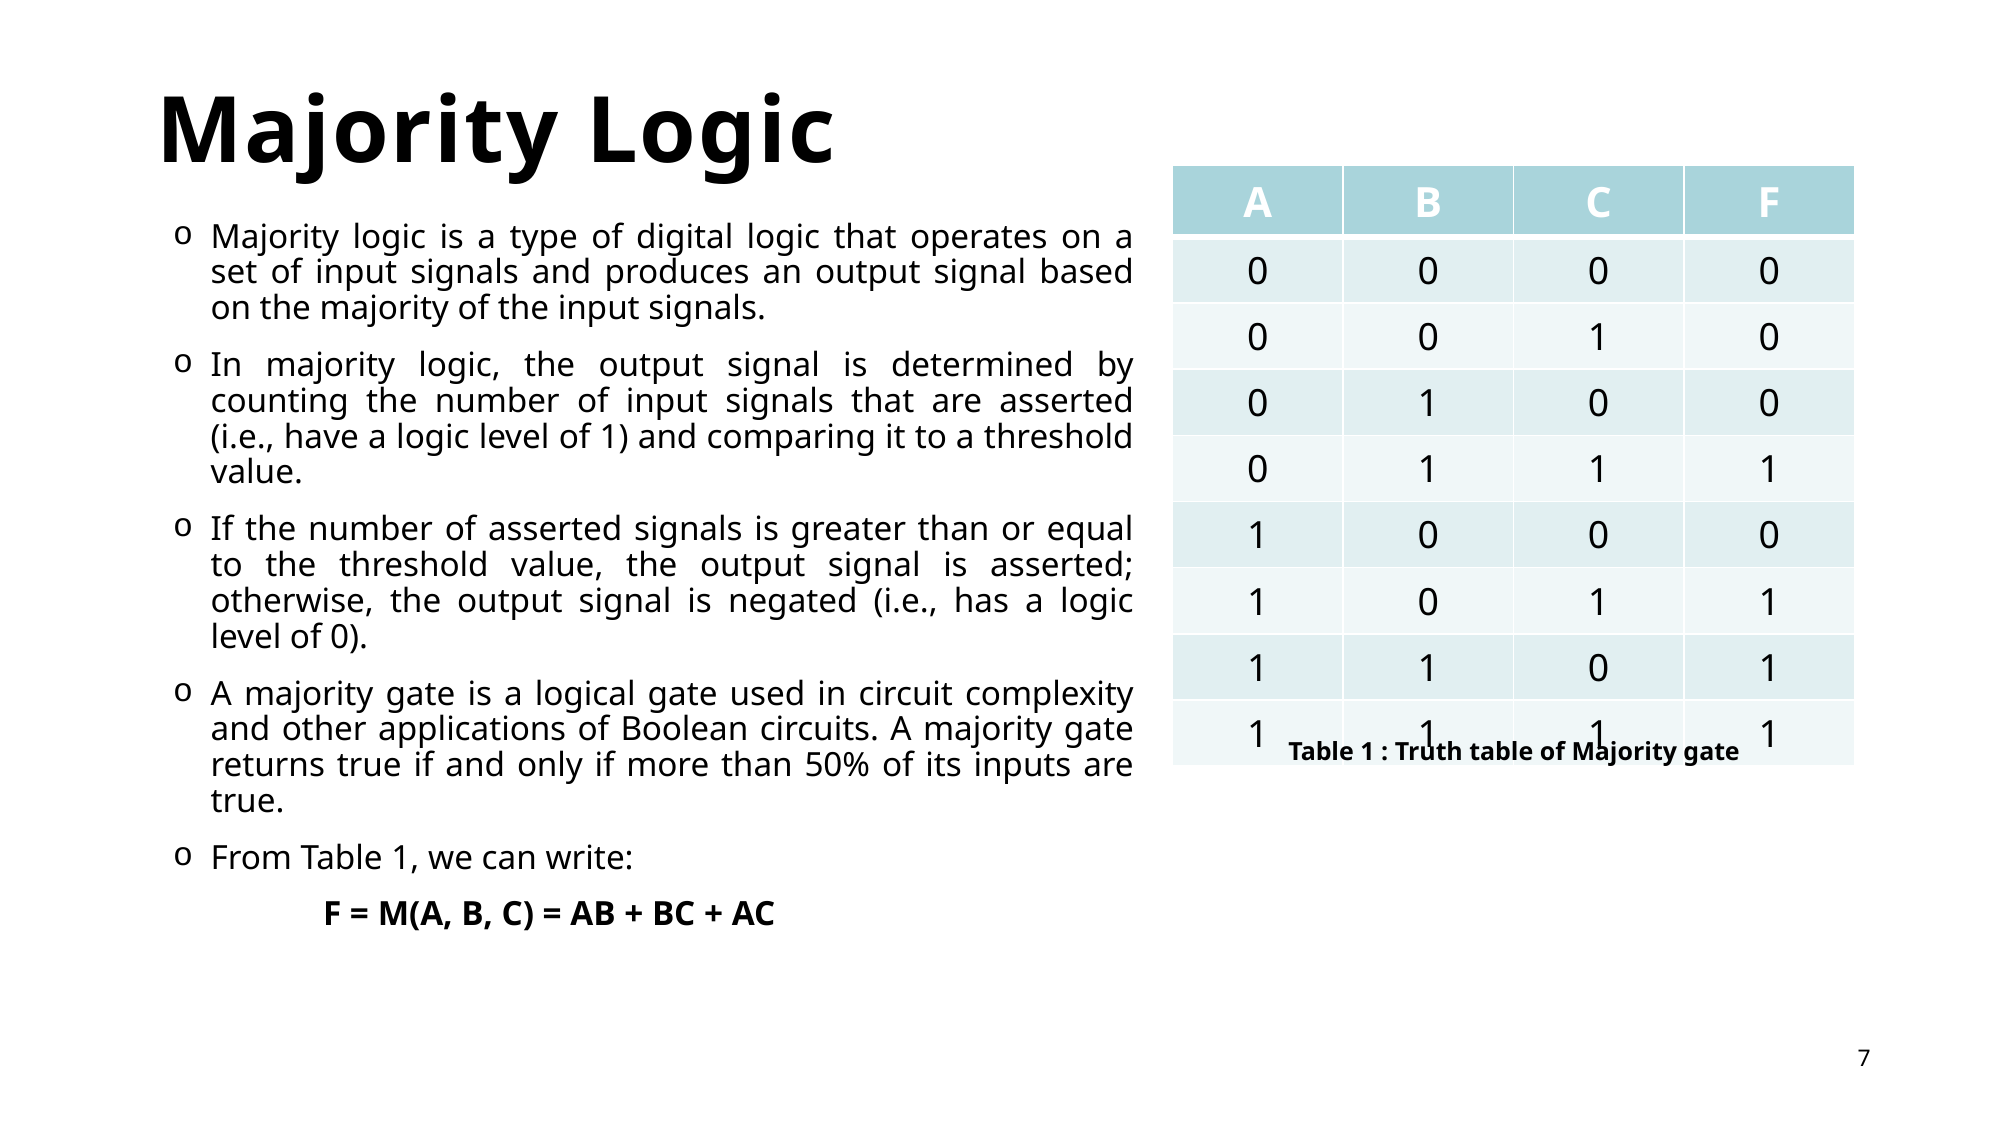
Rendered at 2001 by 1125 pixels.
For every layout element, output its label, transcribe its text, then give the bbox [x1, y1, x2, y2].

table_cell 0 [1344, 304, 1513, 368]
table_cell 1 [1344, 436, 1513, 501]
table_cell 0 [1173, 436, 1342, 501]
text_box Table 1 : Truth table of Majority gate [1243, 732, 1785, 774]
table_cell 0 [1514, 370, 1683, 435]
table_cell 0 [1344, 568, 1513, 633]
table_cell 1 [1685, 701, 1854, 765]
table_cell 1 [1173, 502, 1342, 567]
table_header B [1344, 166, 1513, 234]
table_cell 1 [1685, 635, 1854, 699]
table_cell 1 [1173, 701, 1342, 765]
table_cell 1 [1344, 635, 1513, 699]
table_cell 0 [1173, 304, 1342, 368]
table_cell 0 [1685, 304, 1854, 368]
table_cell 1 [1514, 701, 1683, 732]
table_header F [1685, 166, 1854, 234]
table_cell 0 [1514, 635, 1683, 699]
table_cell 1 [1514, 436, 1683, 501]
slide_number 7 [1857, 1043, 1944, 1084]
table_cell 1 [1344, 370, 1513, 435]
table_cell 1 [1344, 701, 1513, 732]
table_cell 0 [1514, 502, 1683, 567]
table_cell 1 [1514, 304, 1683, 368]
table_cell 0 [1344, 240, 1513, 302]
table_cell 1 [1685, 568, 1854, 633]
table_cell 0 [1685, 370, 1854, 435]
table_header A [1173, 166, 1342, 234]
table_cell 0 [1685, 502, 1854, 567]
table_cell 0 [1514, 240, 1683, 302]
table_cell 1 [1173, 568, 1342, 633]
table_header C [1514, 166, 1683, 234]
table_cell 0 [1685, 240, 1854, 302]
table_cell 1 [1514, 568, 1683, 633]
table_cell 0 [1173, 370, 1342, 435]
title Majority Logic [156, 82, 1855, 183]
table_cell 1 [1685, 436, 1854, 501]
table_cell 1 [1173, 635, 1342, 699]
list Majority logic is a type of digital logic that operates on a set of input signals and produces an output signal based on the majority of the input signals. In majority logic, the output signal is determined by counting the number of input signals that are asserted (i.e., have a logic level of 1) and comparing it to a threshold value. If the number of asserted signals is greater than or equal to the threshold value, the output signal is asserted; otherwise, the output signal is negated (i.e., has a logic level of 0). A majority gate is a logical gate used in circuit complexity and other applications of Boolean circuits. A majority gate returns true if and only if more than 50% of its inputs are true. From Table 1, we can write: F = M(A, B, C) = AB + BC + AC [158, 211, 1151, 1027]
table_cell 0 [1344, 502, 1513, 567]
table_cell 0 [1173, 240, 1342, 302]
